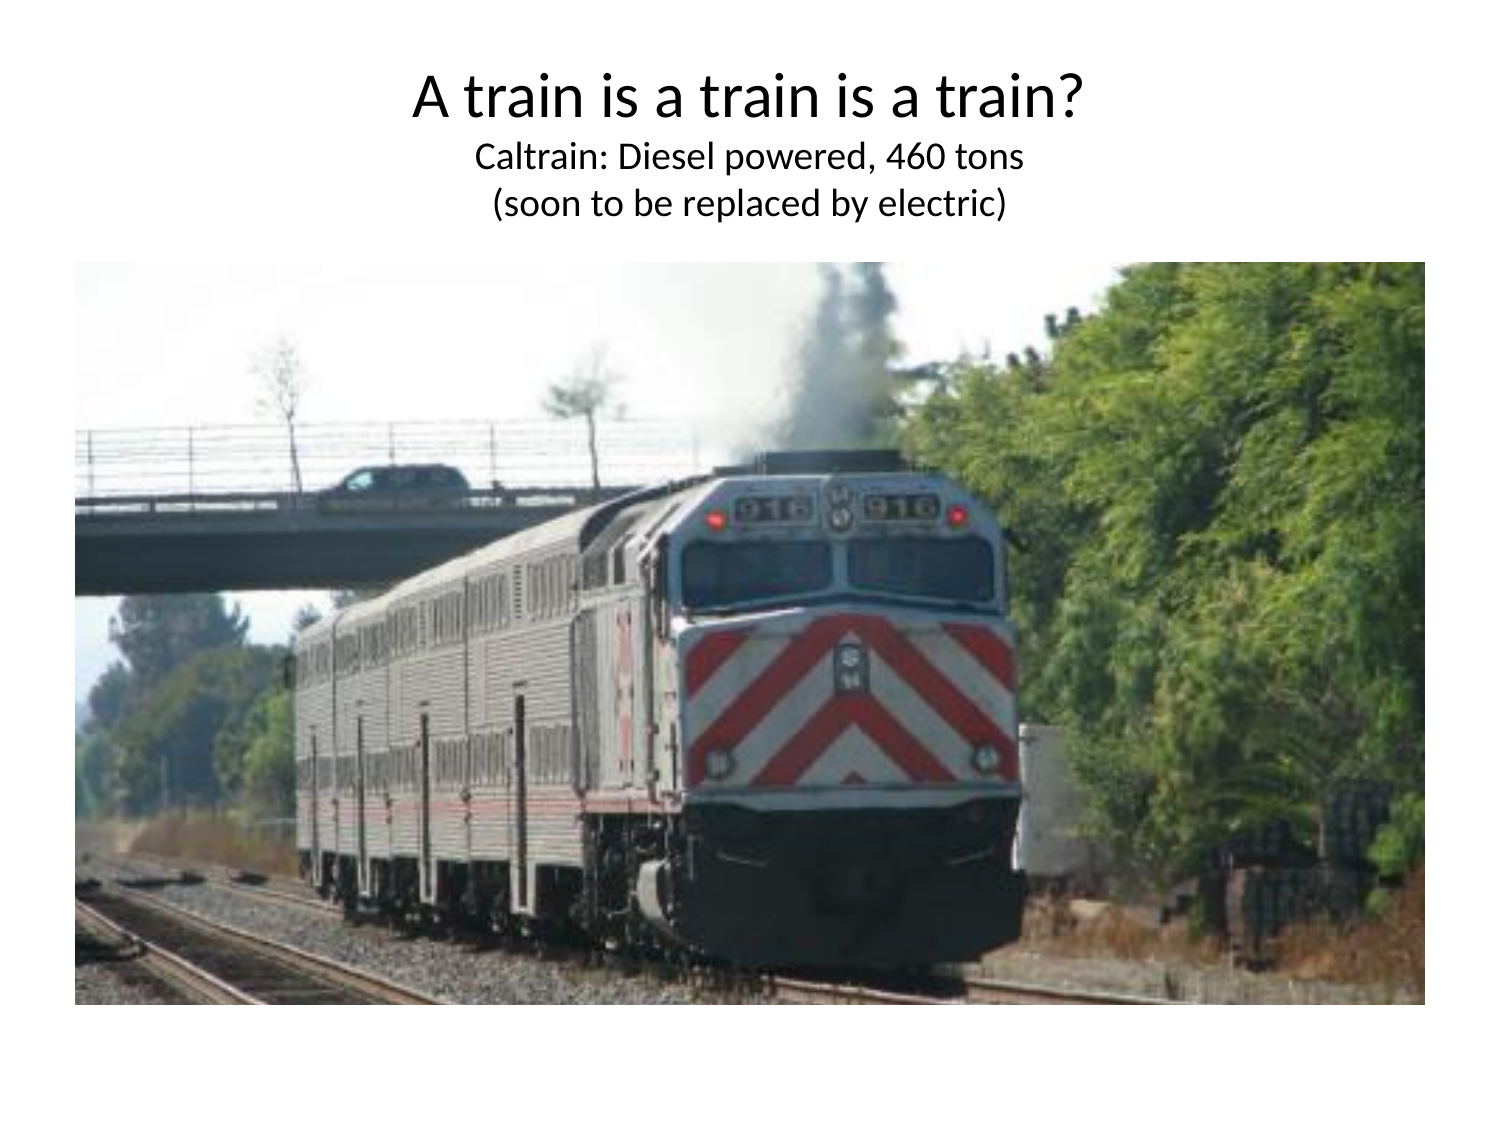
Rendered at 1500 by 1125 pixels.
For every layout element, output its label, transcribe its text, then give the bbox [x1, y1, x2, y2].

title A train is a train is a train? Caltrain: Diesel powered, 460 tons (soon to be replaced by electric) [75, 45, 1425, 233]
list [74, 262, 1426, 1006]
